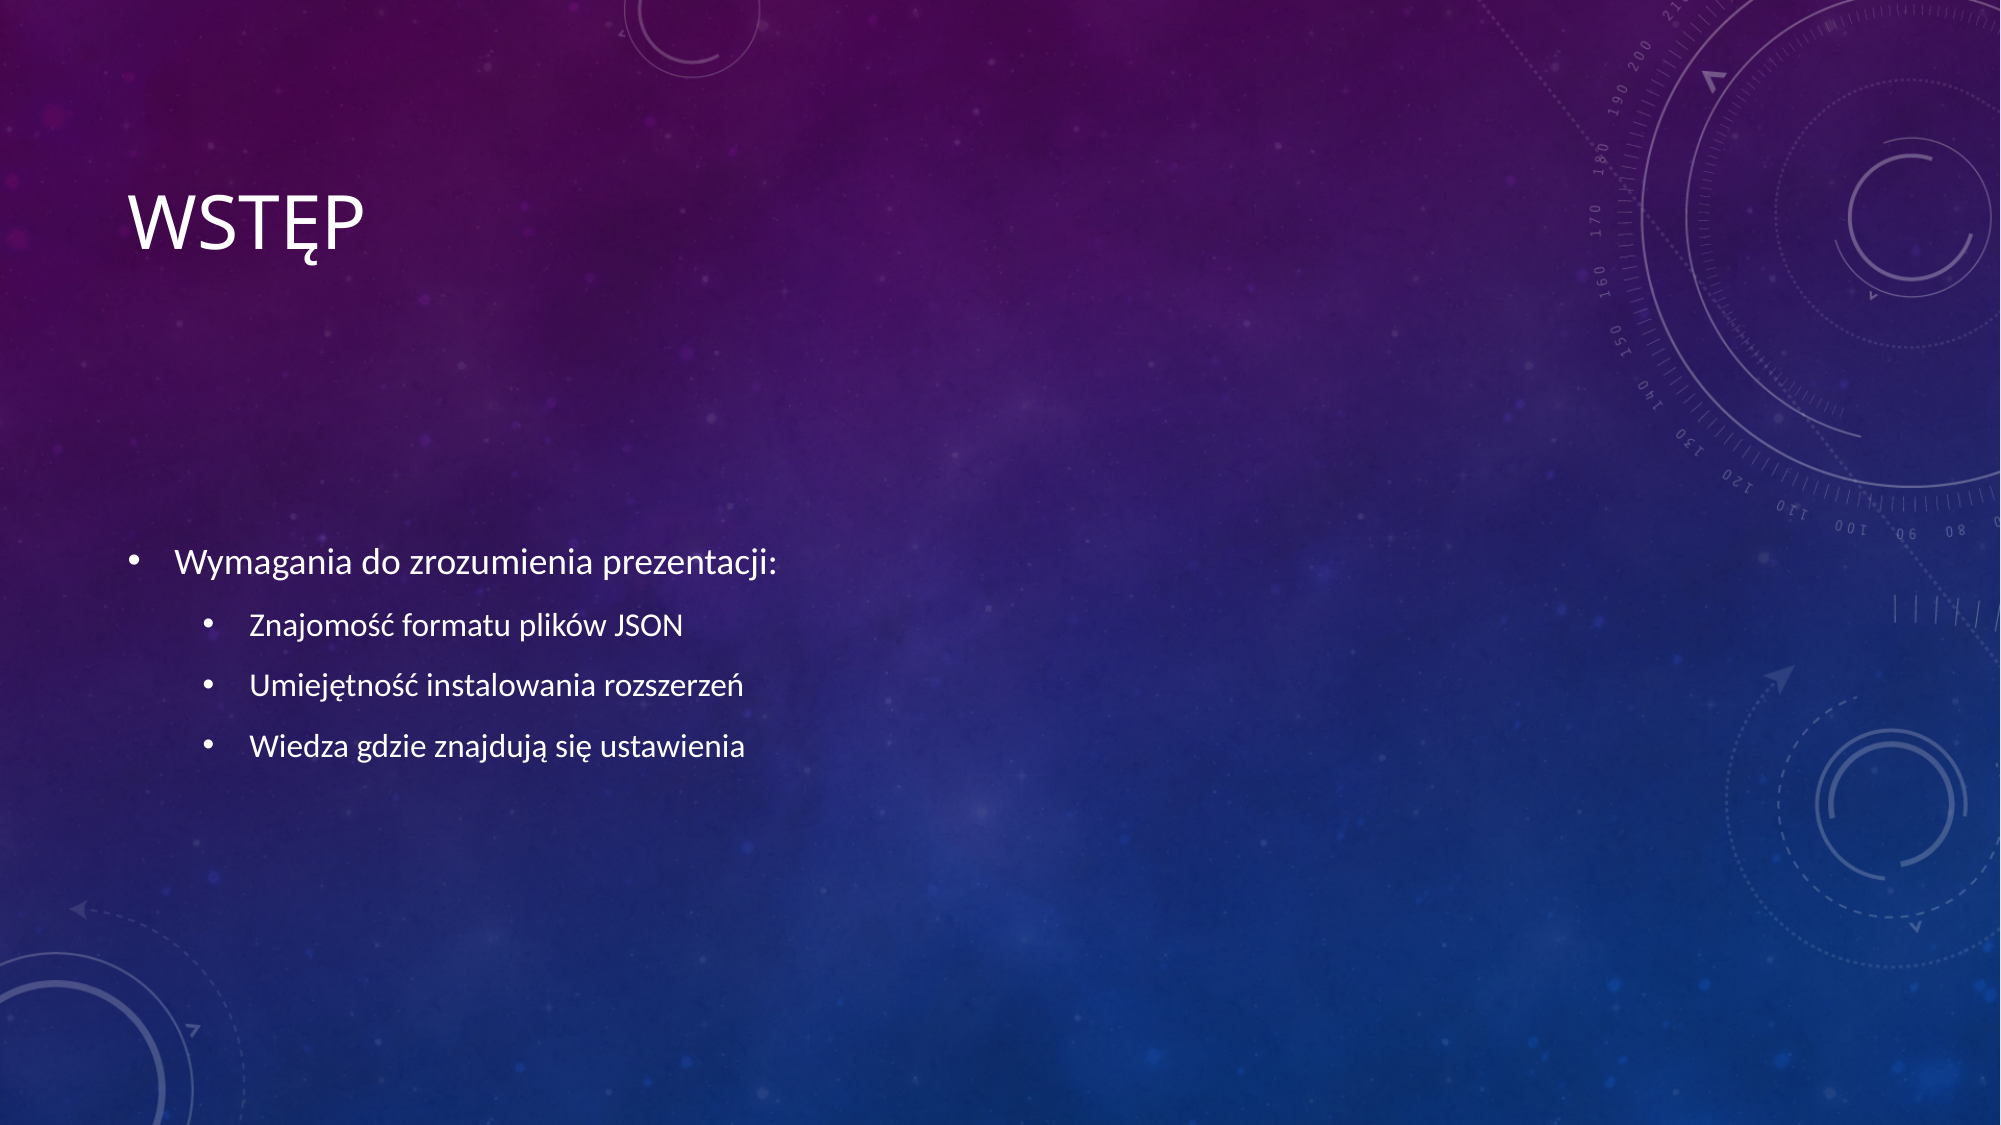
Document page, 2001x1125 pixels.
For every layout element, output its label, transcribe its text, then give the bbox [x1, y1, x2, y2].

picture [0, 0, 2001, 1125]
list Wymagania do zrozumienia prezentacji: Znajomość formatu plików JSON Umiejętność instalowania rozszerzeń Wiedza gdzie znajdują się ustawienia [112, 351, 1775, 950]
title Wstęp [112, 99, 1775, 339]
